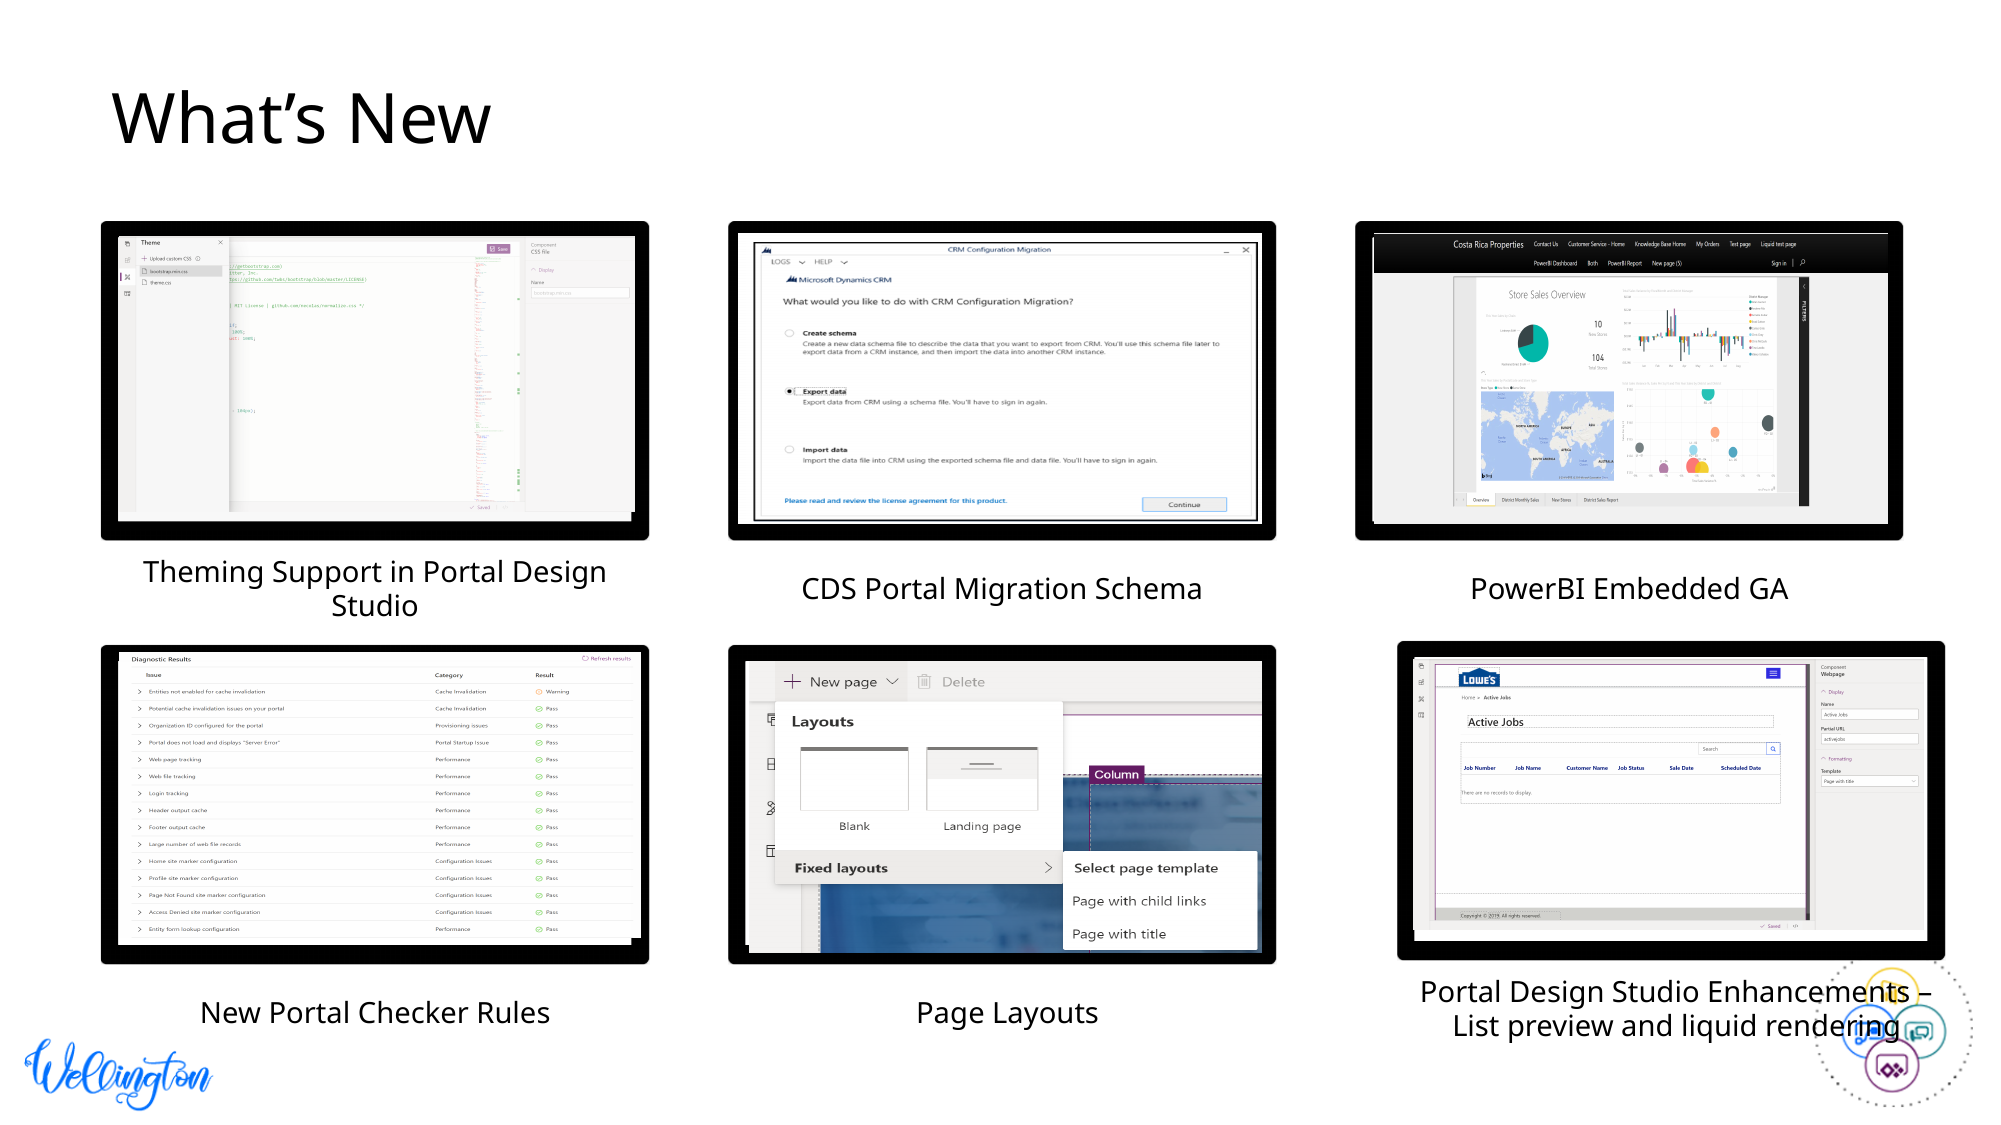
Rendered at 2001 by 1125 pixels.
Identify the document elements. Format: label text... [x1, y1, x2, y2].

text_box Page Layouts [738, 966, 1277, 1058]
text_box CDS Portal Migration Schema [769, 567, 1235, 608]
picture [0, 0, 2001, 1125]
text_box Theming Support in Portal Design Studio [142, 567, 608, 608]
text_box Portal Design Studio Enhancements – List preview and liquid rendering [1407, 962, 1946, 1054]
text_box PowerBI Embedded GA [1397, 567, 1862, 608]
title What’s New [96, 75, 1904, 166]
text_box New Portal Checker Rules [142, 971, 608, 1053]
